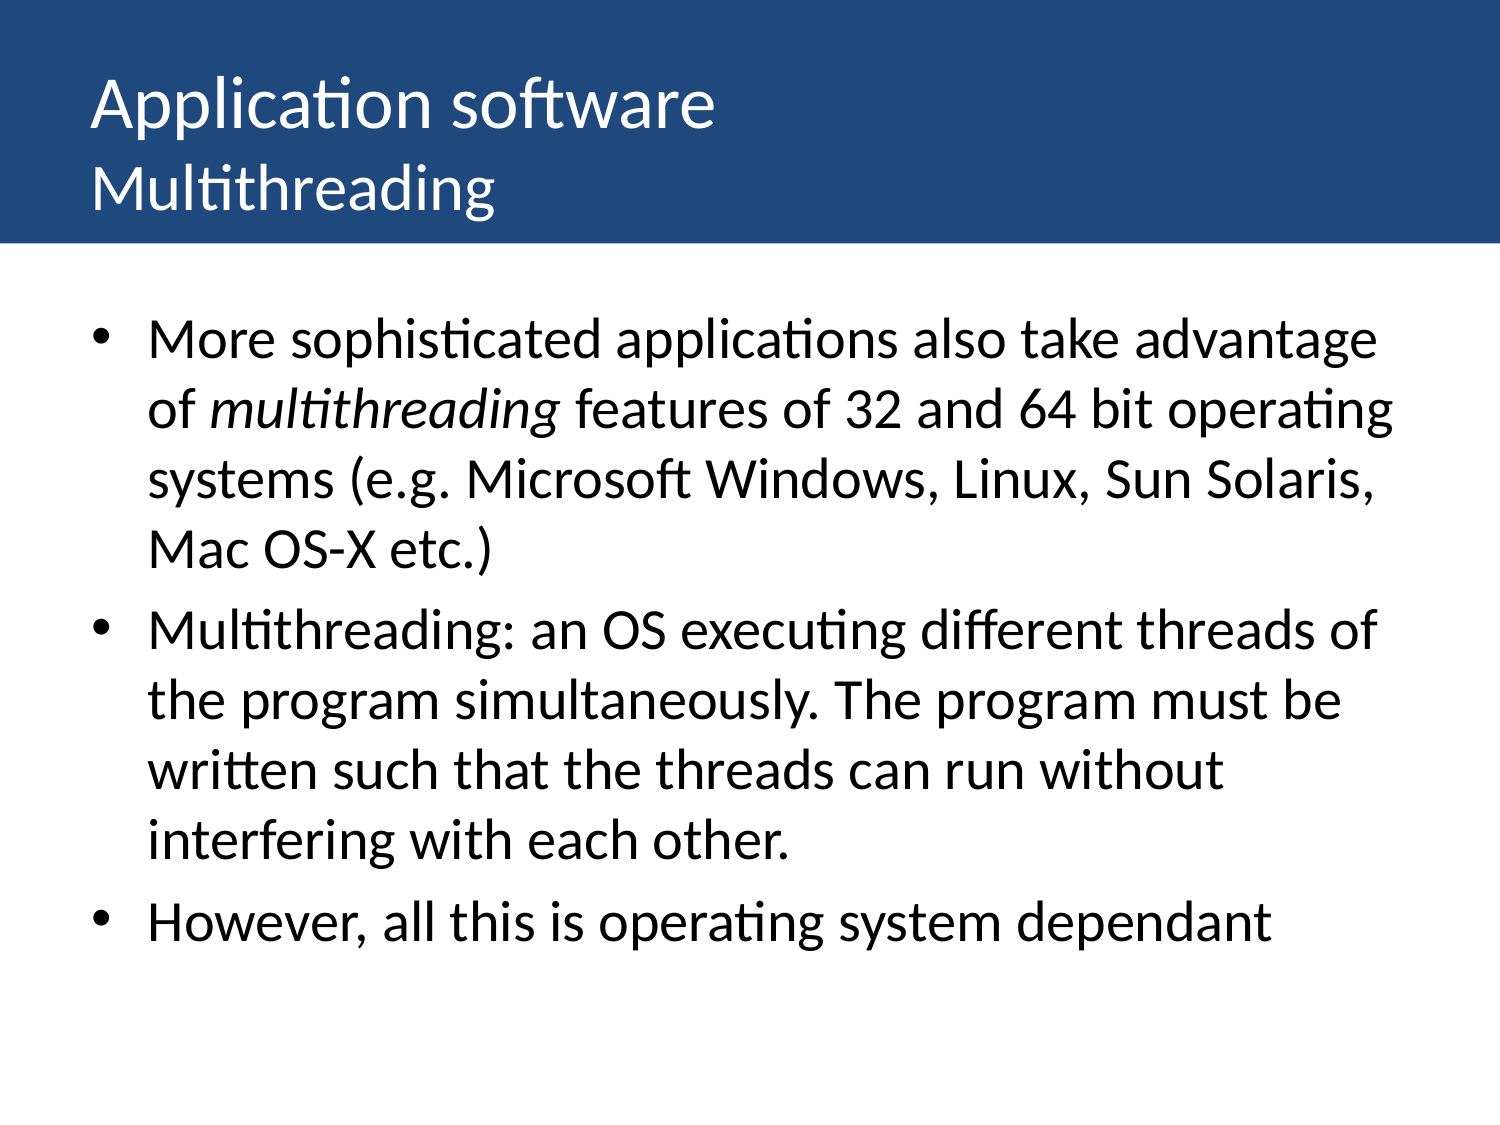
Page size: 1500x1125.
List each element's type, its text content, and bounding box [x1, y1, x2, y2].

title Application software Multithreading [75, 45, 1425, 233]
list More sophisticated applications also take advantage of multithreading features of 32 and 64 bit operating systems (e.g. Microsoft Windows, Linux, Sun Solaris, Mac OS-X etc.) Multithreading: an OS executing different threads of the program simultaneously. The program must be written such that the threads can run without interfering with each other. However, all this is operating system dependant [76, 292, 1427, 1125]
